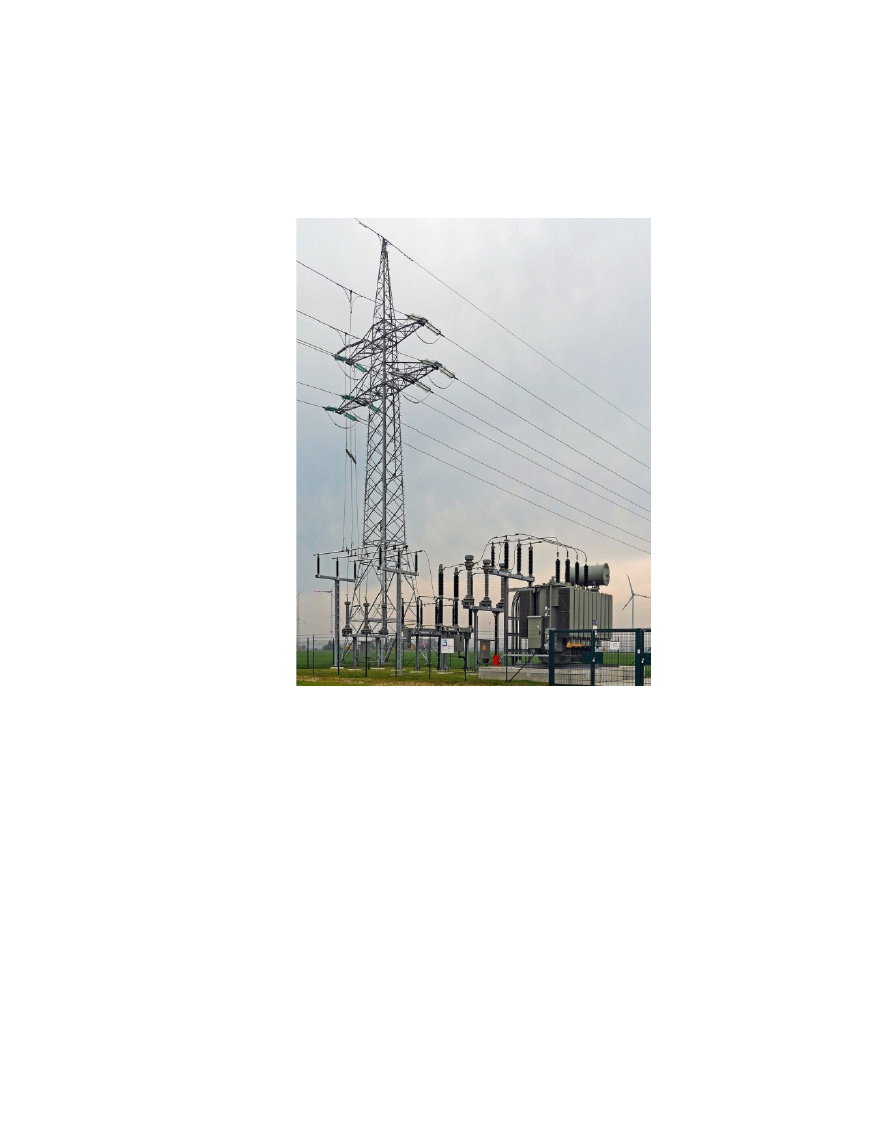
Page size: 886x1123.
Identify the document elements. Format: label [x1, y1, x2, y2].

picture [296, 218, 651, 686]
